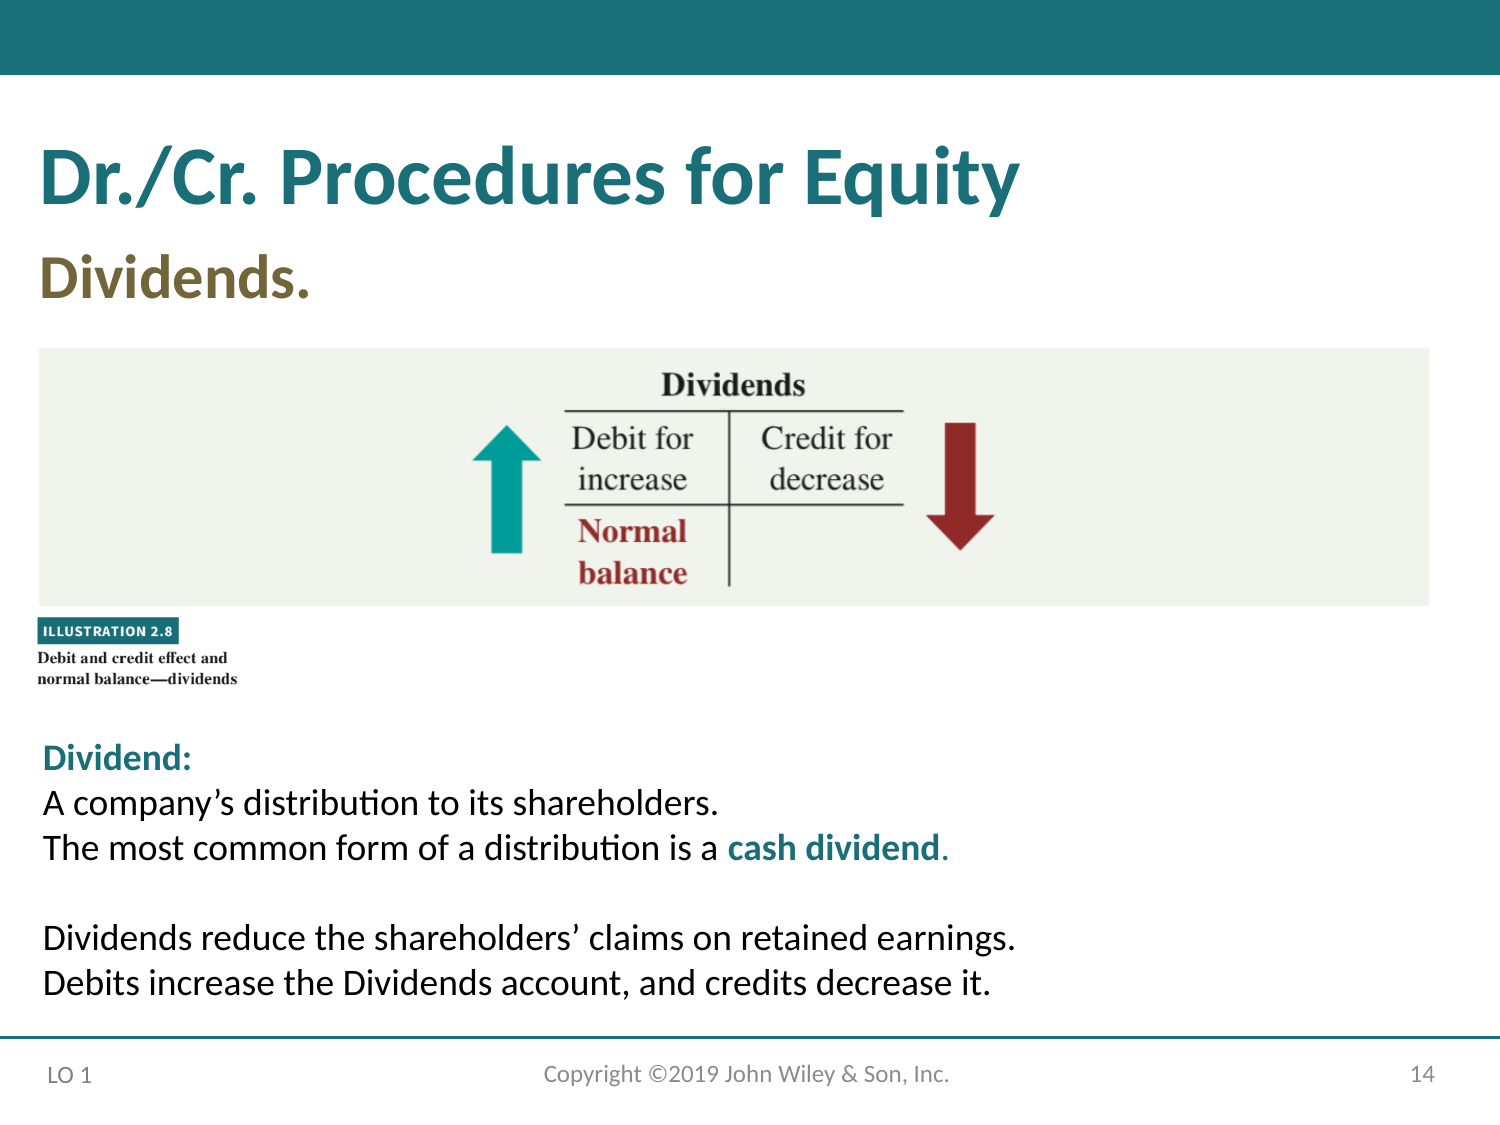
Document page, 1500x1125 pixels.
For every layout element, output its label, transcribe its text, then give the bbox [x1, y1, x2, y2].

slide_number 14 [1059, 1042, 1450, 1103]
list LO 1 [37, 1056, 118, 1125]
text_box Dividend: A company’s distribution to its shareholders. The most common form of a distribution is a cash dividend. Dividends reduce the shareholders’ claims on retained earnings. Debits increase the Dividends account, and credits decrease it. [28, 725, 1429, 1056]
footer Copyright ©2019 John Wiley & Son, Inc. [496, 1056, 1004, 1103]
picture [33, 336, 1434, 688]
list Dividends. [24, 237, 1451, 666]
title Dr./Cr. Procedures for Equity [24, 125, 1475, 328]
